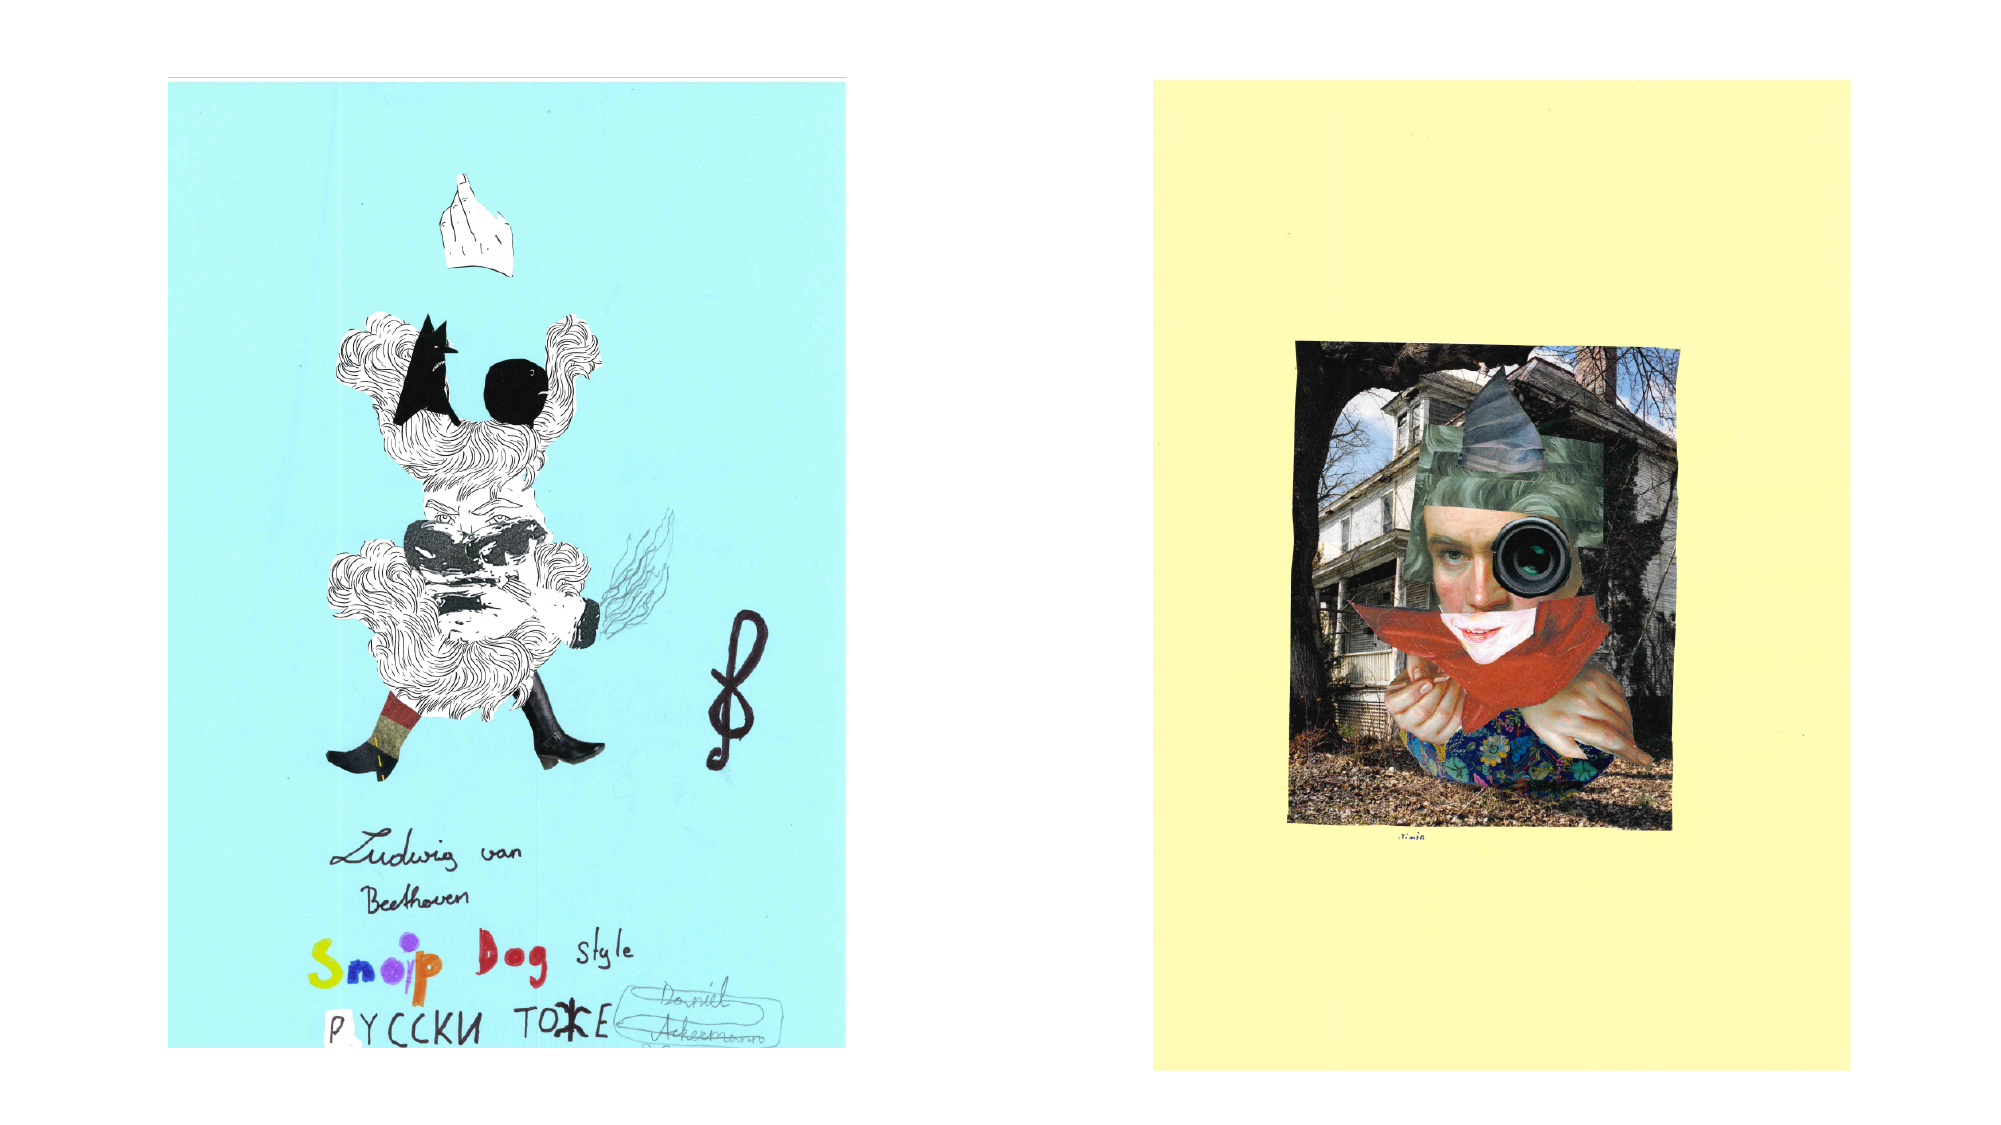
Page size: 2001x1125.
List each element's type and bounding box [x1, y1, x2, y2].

picture [1153, 77, 1853, 1073]
picture [167, 76, 847, 1048]
